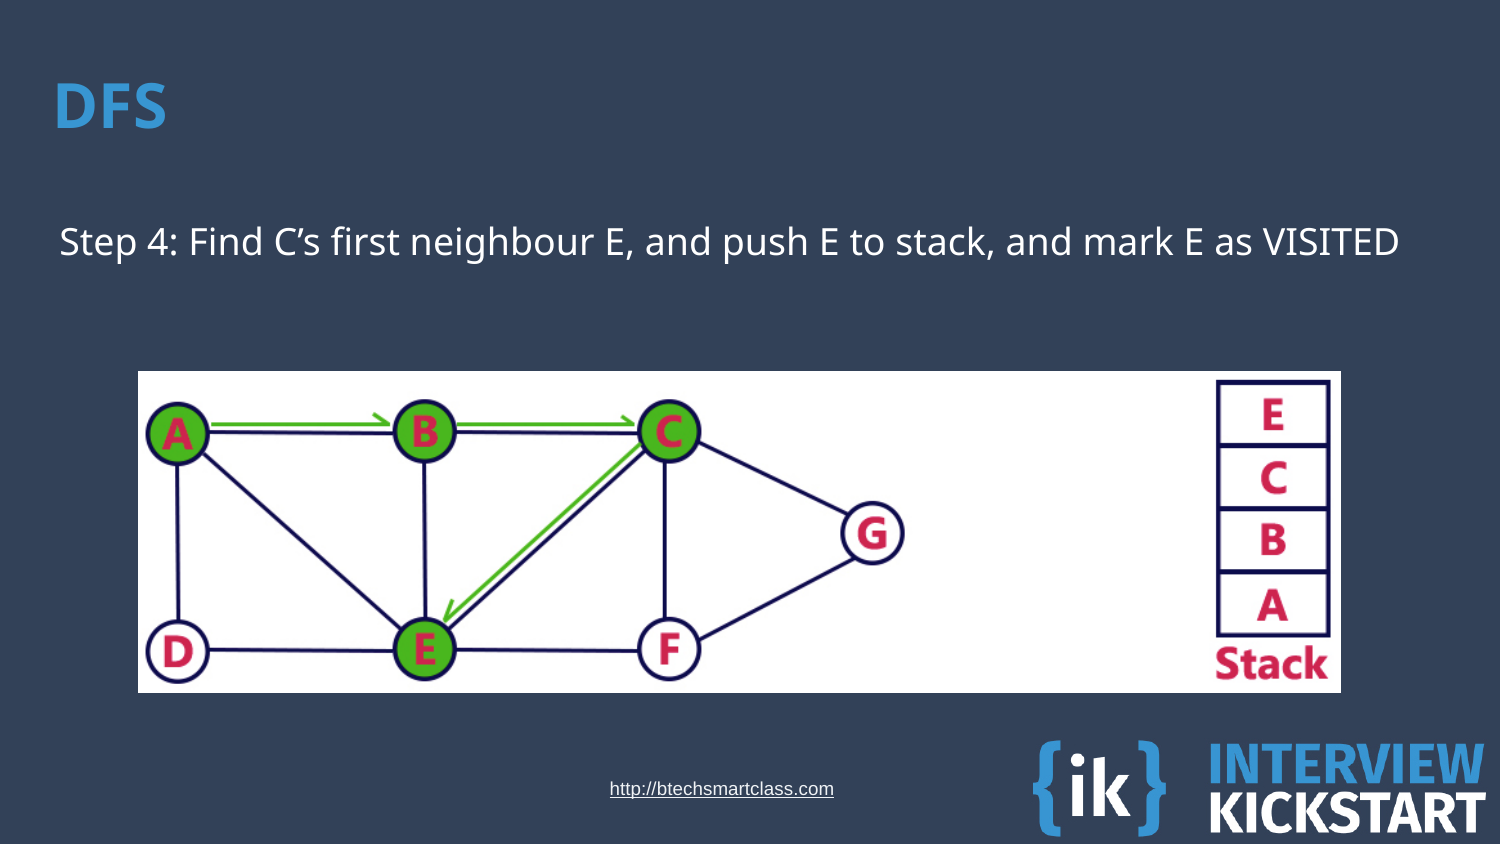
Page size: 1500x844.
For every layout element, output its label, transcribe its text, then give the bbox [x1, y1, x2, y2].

picture [1029, 738, 1489, 839]
title DFS [37, 47, 1411, 160]
text_box http://btechsmartclass.com [276, 761, 1167, 817]
text_box Step 4: Find C’s first neighbour E, and push E to stack, and mark E as VISITED [24, 202, 1454, 316]
picture [137, 371, 1341, 694]
